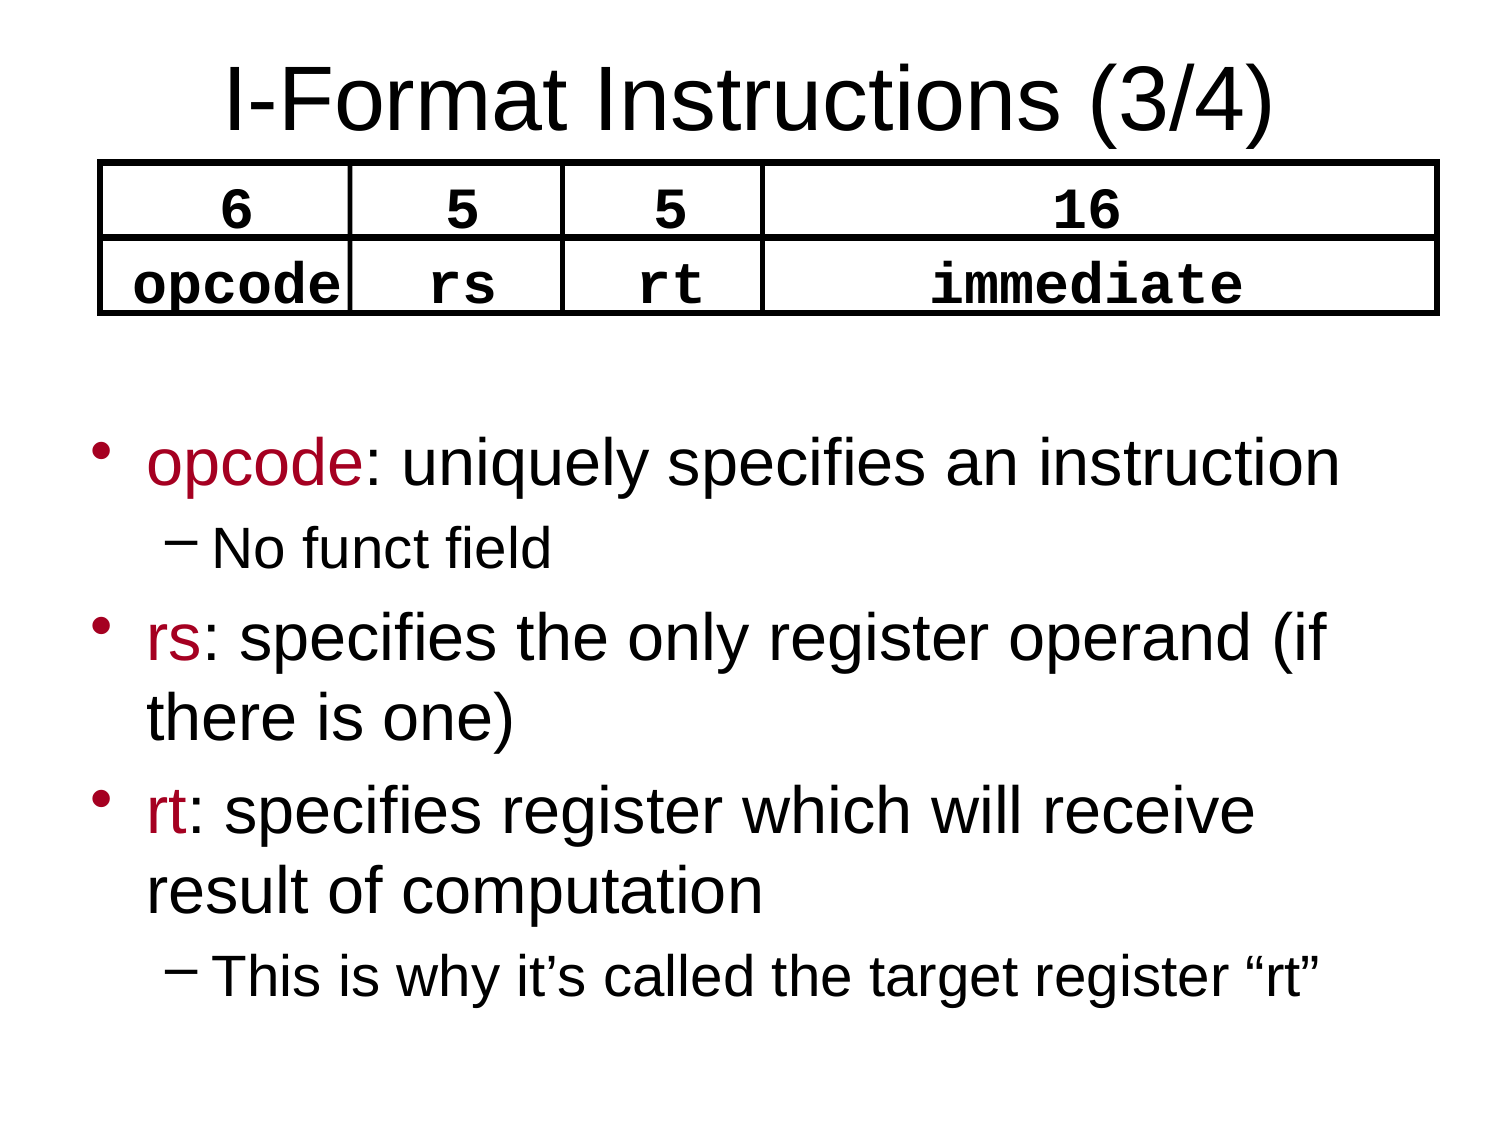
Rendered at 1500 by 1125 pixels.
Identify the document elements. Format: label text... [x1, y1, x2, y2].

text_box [99, 162, 1438, 238]
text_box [99, 238, 1438, 399]
list opcode: uniquely specifies an instruction No funct field rs: specifies the only register operand (if there is one) rt: specifies register which will receive result of computation This is why it’s called the target register “rt” [75, 410, 1425, 1005]
title I-Format Instructions (3/4) [75, 0, 1425, 188]
